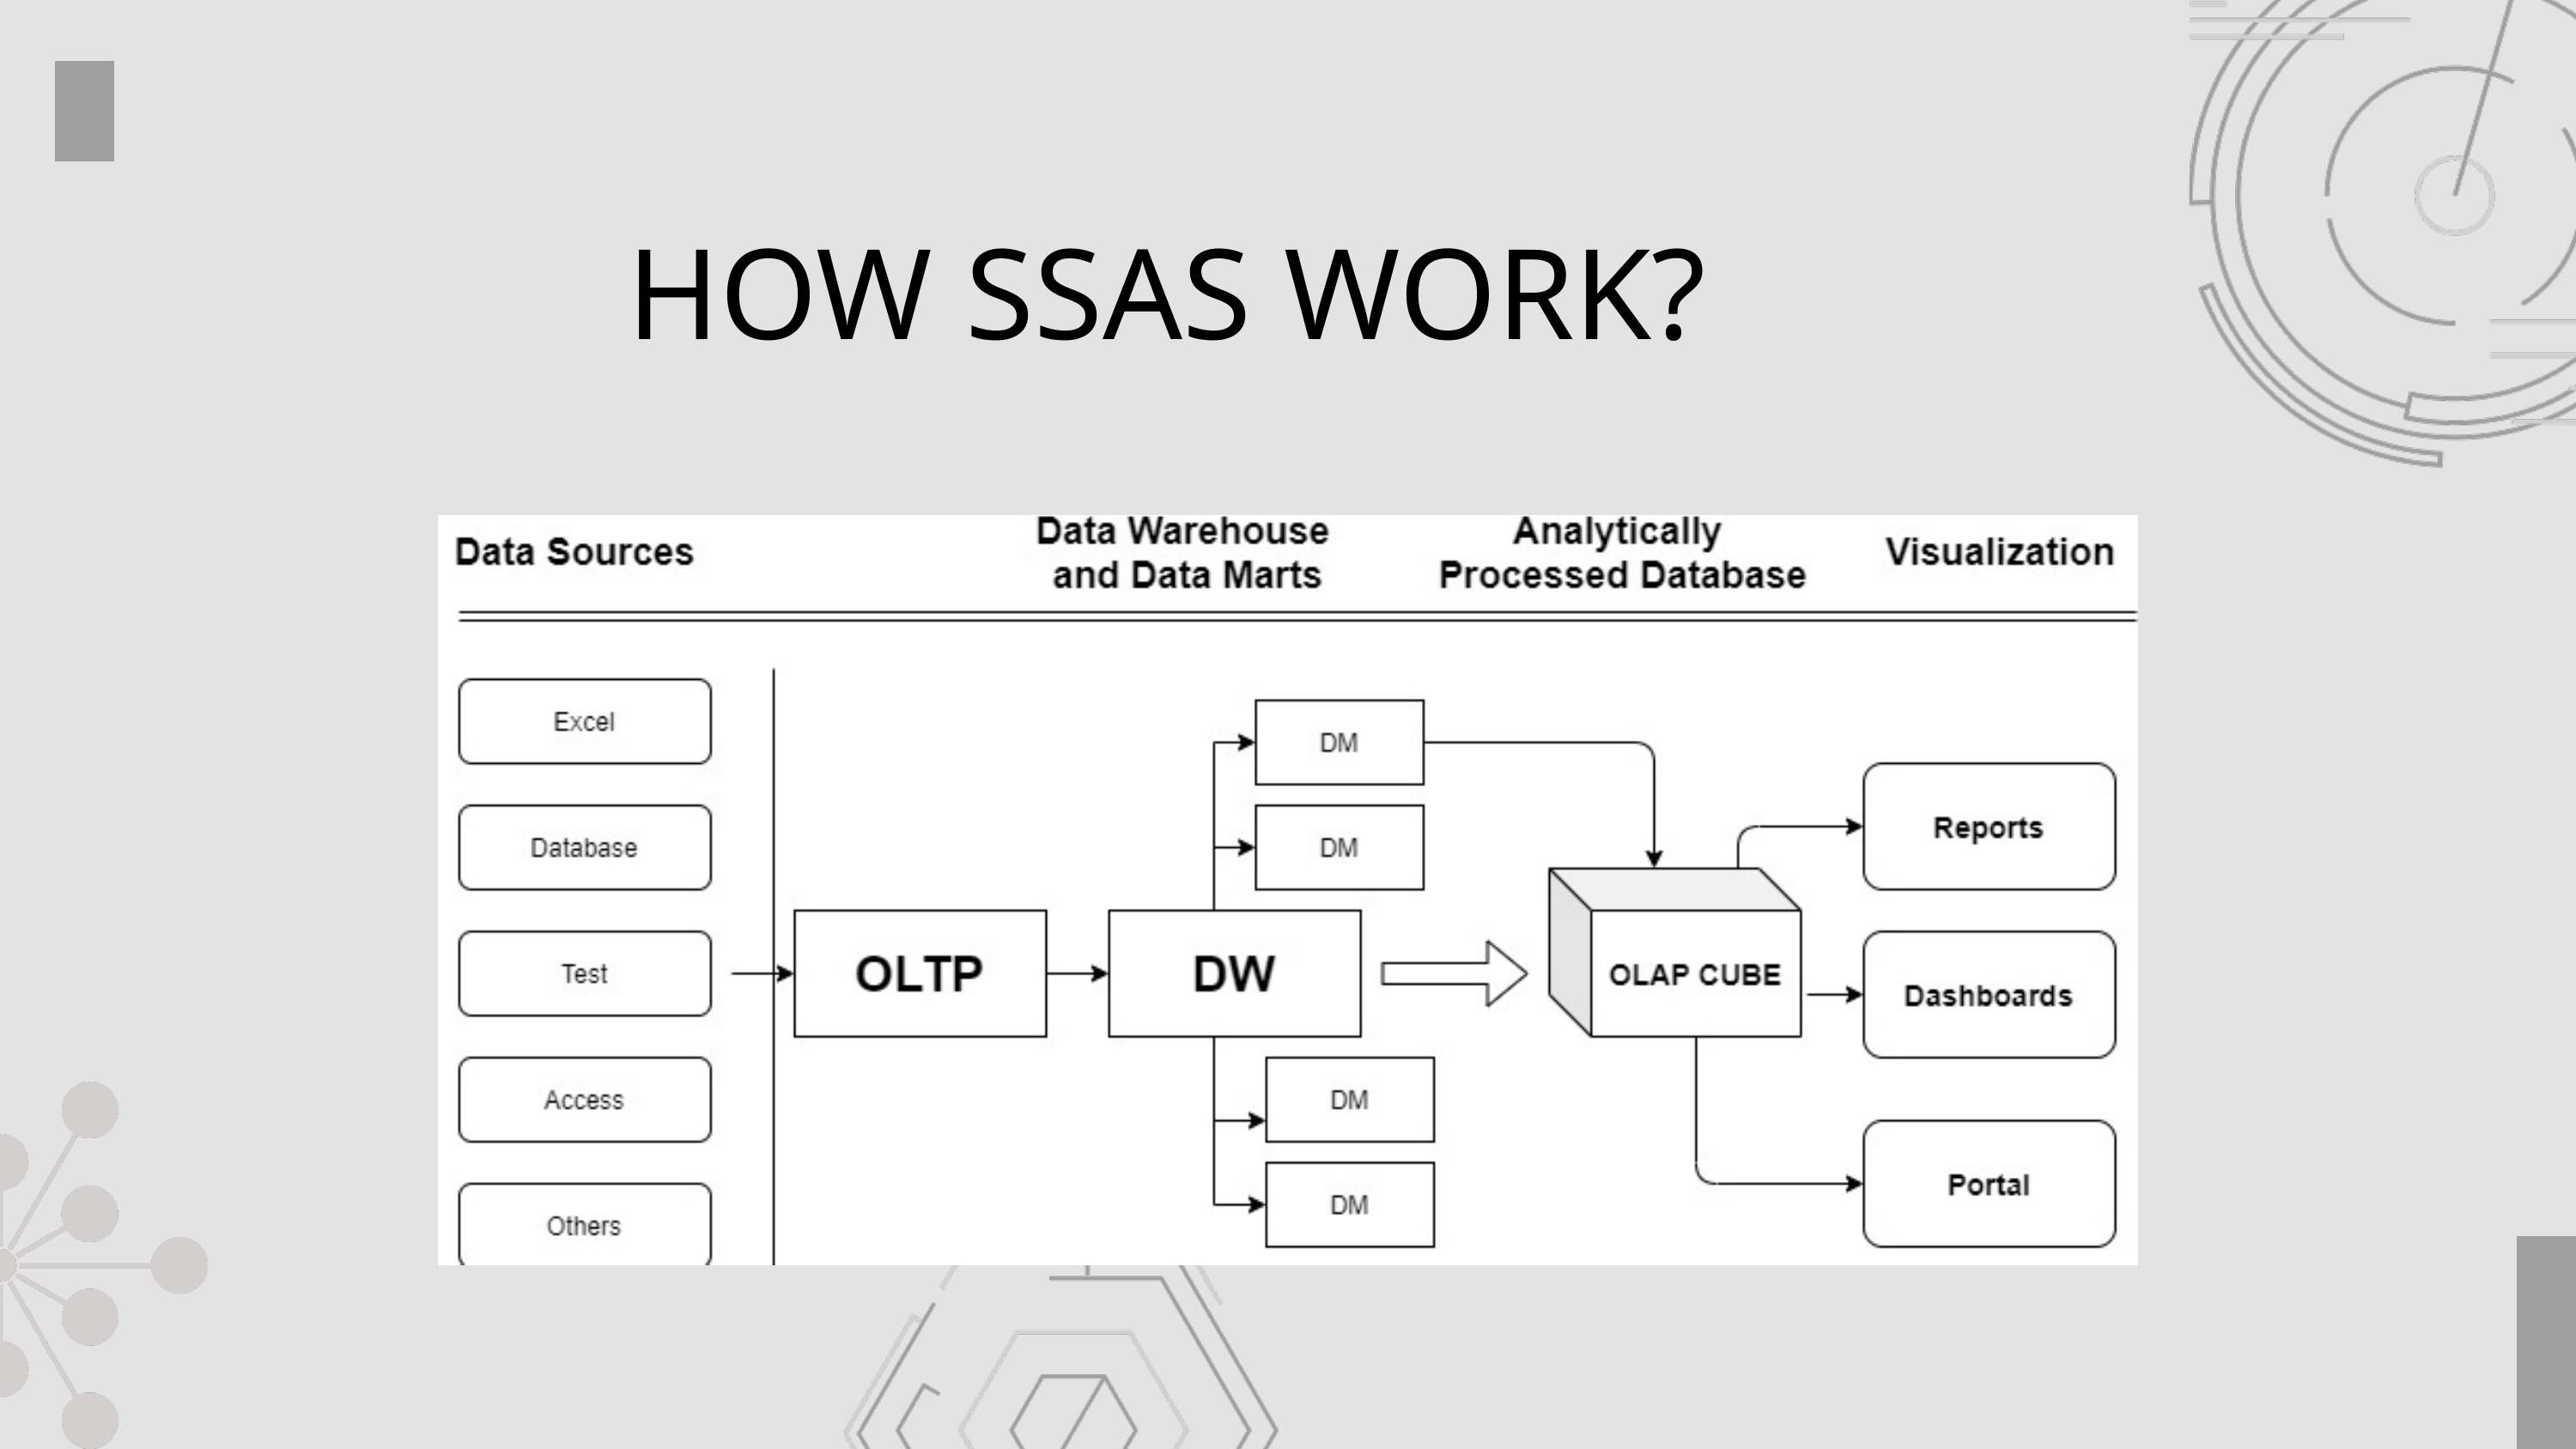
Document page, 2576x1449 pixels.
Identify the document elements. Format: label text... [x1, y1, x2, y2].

text_box [2189, 0, 2576, 468]
text_box [843, 1265, 1289, 1449]
text_box [438, 515, 2138, 1265]
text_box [2516, 1235, 2576, 1449]
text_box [54, 61, 114, 162]
text_box HOW SSAS WORK? [627, 189, 1949, 365]
text_box [0, 1082, 208, 1449]
